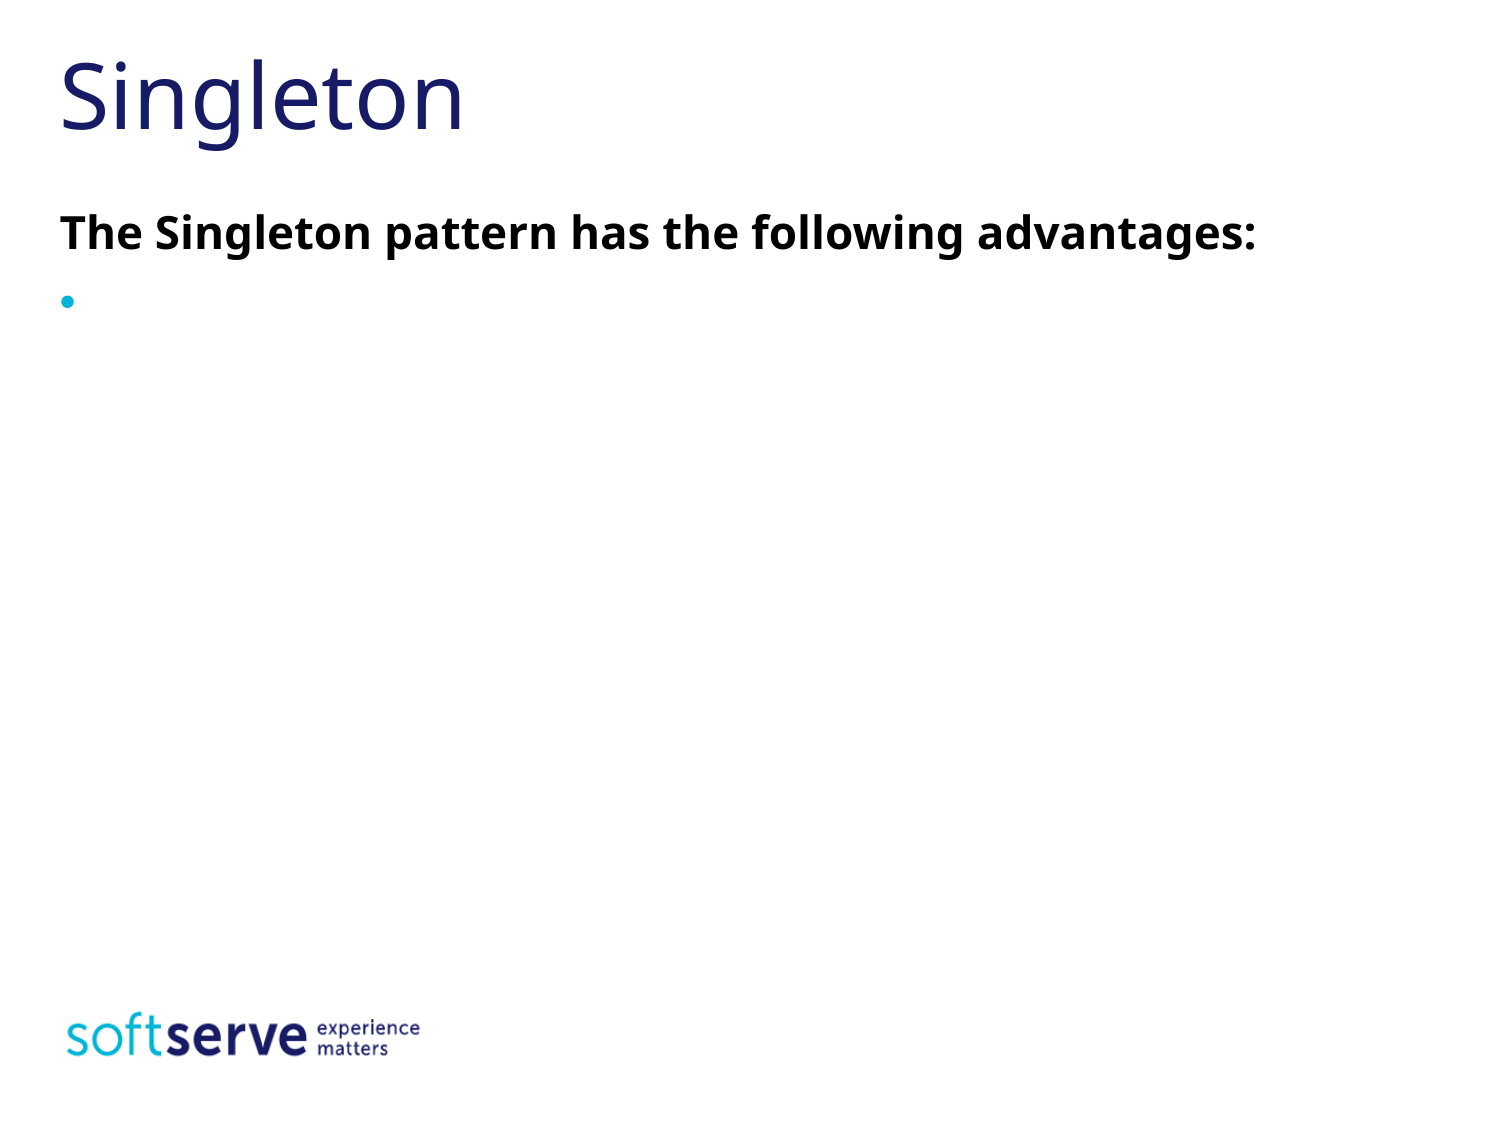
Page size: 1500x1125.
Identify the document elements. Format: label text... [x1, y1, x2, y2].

list The Singleton pattern has the following advantages: [44, 202, 1468, 923]
title Singleton [44, 56, 1468, 143]
